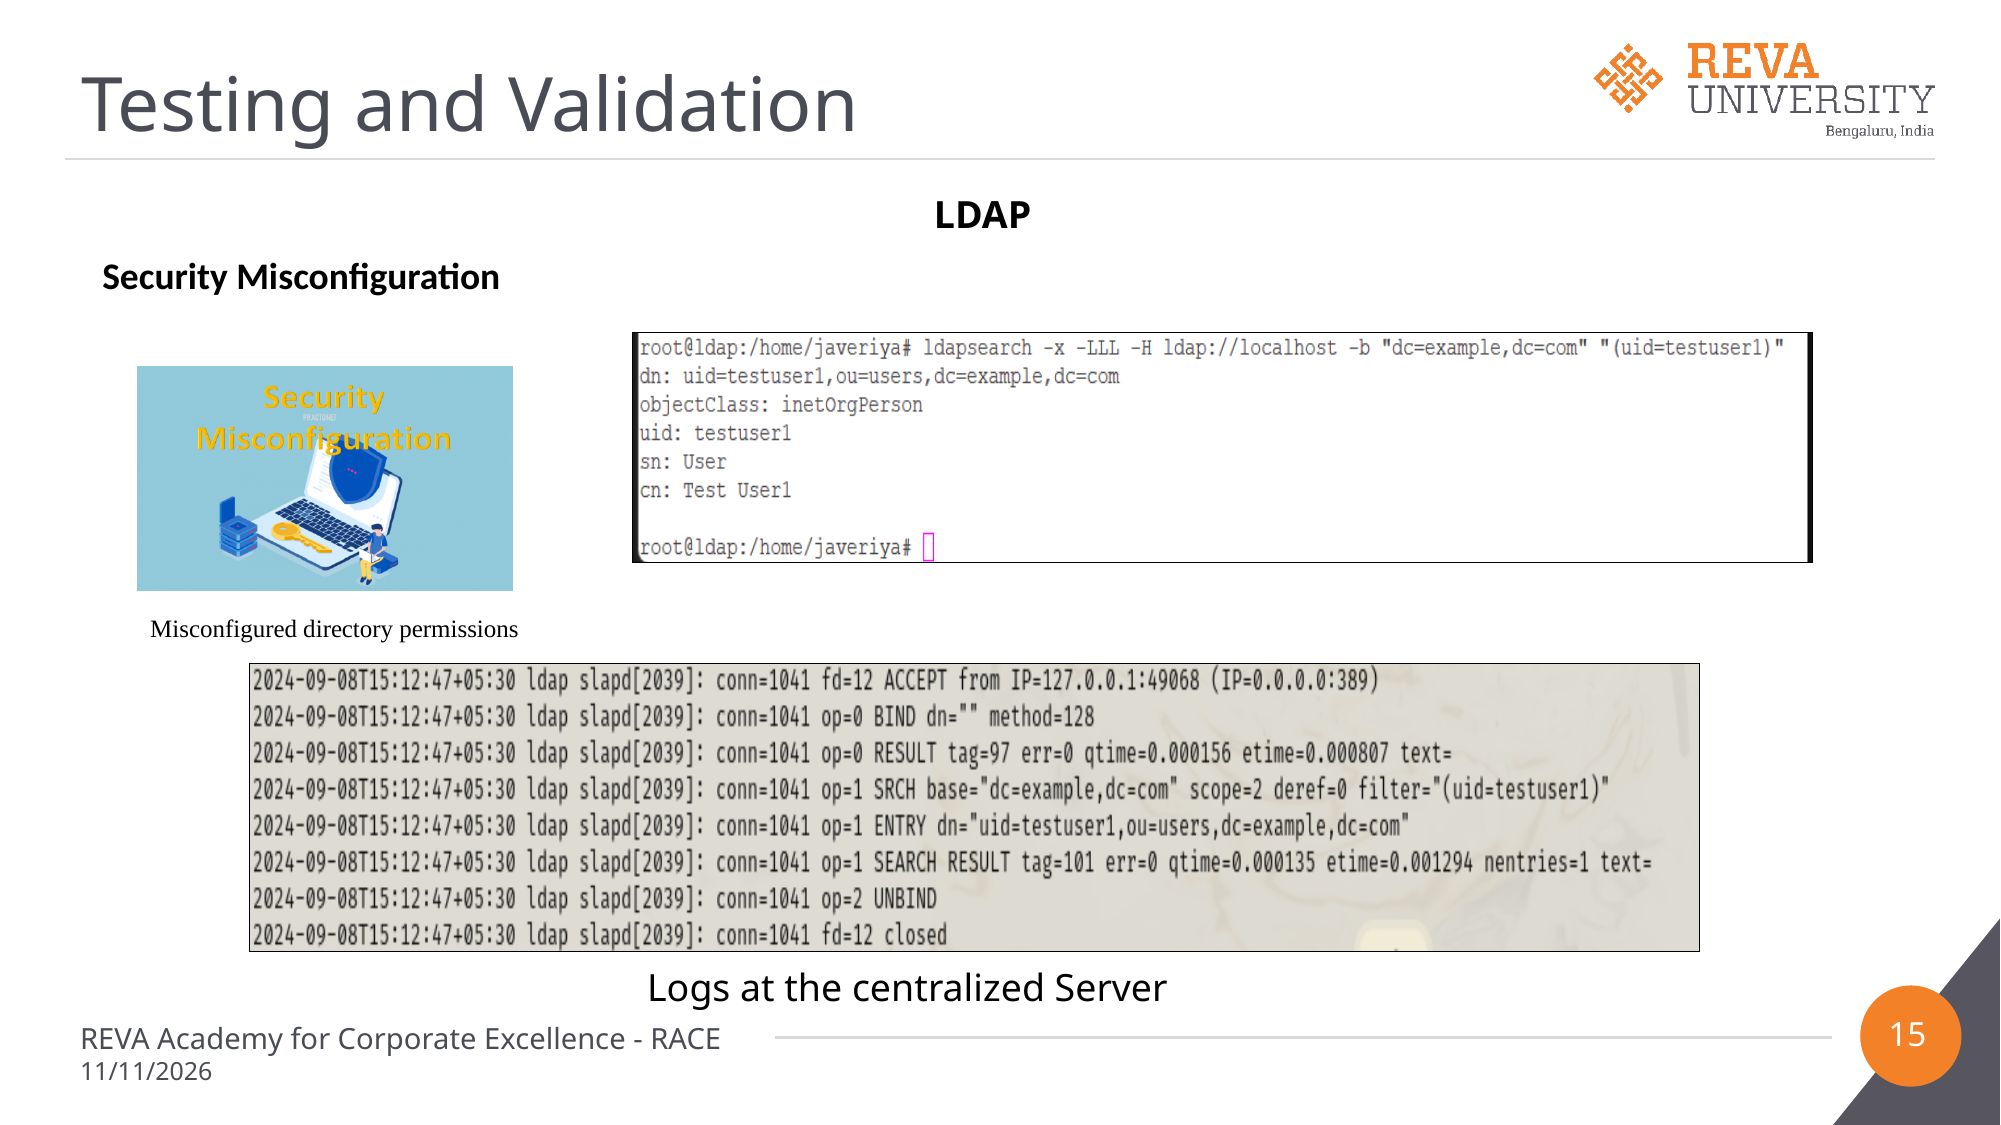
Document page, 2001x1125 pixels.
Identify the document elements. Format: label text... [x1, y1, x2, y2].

picture [1593, 43, 1935, 141]
slide_number 15 [1858, 985, 1957, 1087]
picture [249, 663, 1701, 952]
text_box LDAP [99, 183, 1875, 244]
text_box Logs at the centralized Server [632, 959, 1275, 1017]
text_box Misconfigured directory permissions [135, 605, 1082, 651]
picture [632, 331, 1813, 563]
title Testing and Validation [66, 45, 1304, 159]
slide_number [65, 1025, 803, 1085]
picture [137, 366, 513, 591]
text_box Security Misconfiguration [87, 244, 588, 529]
